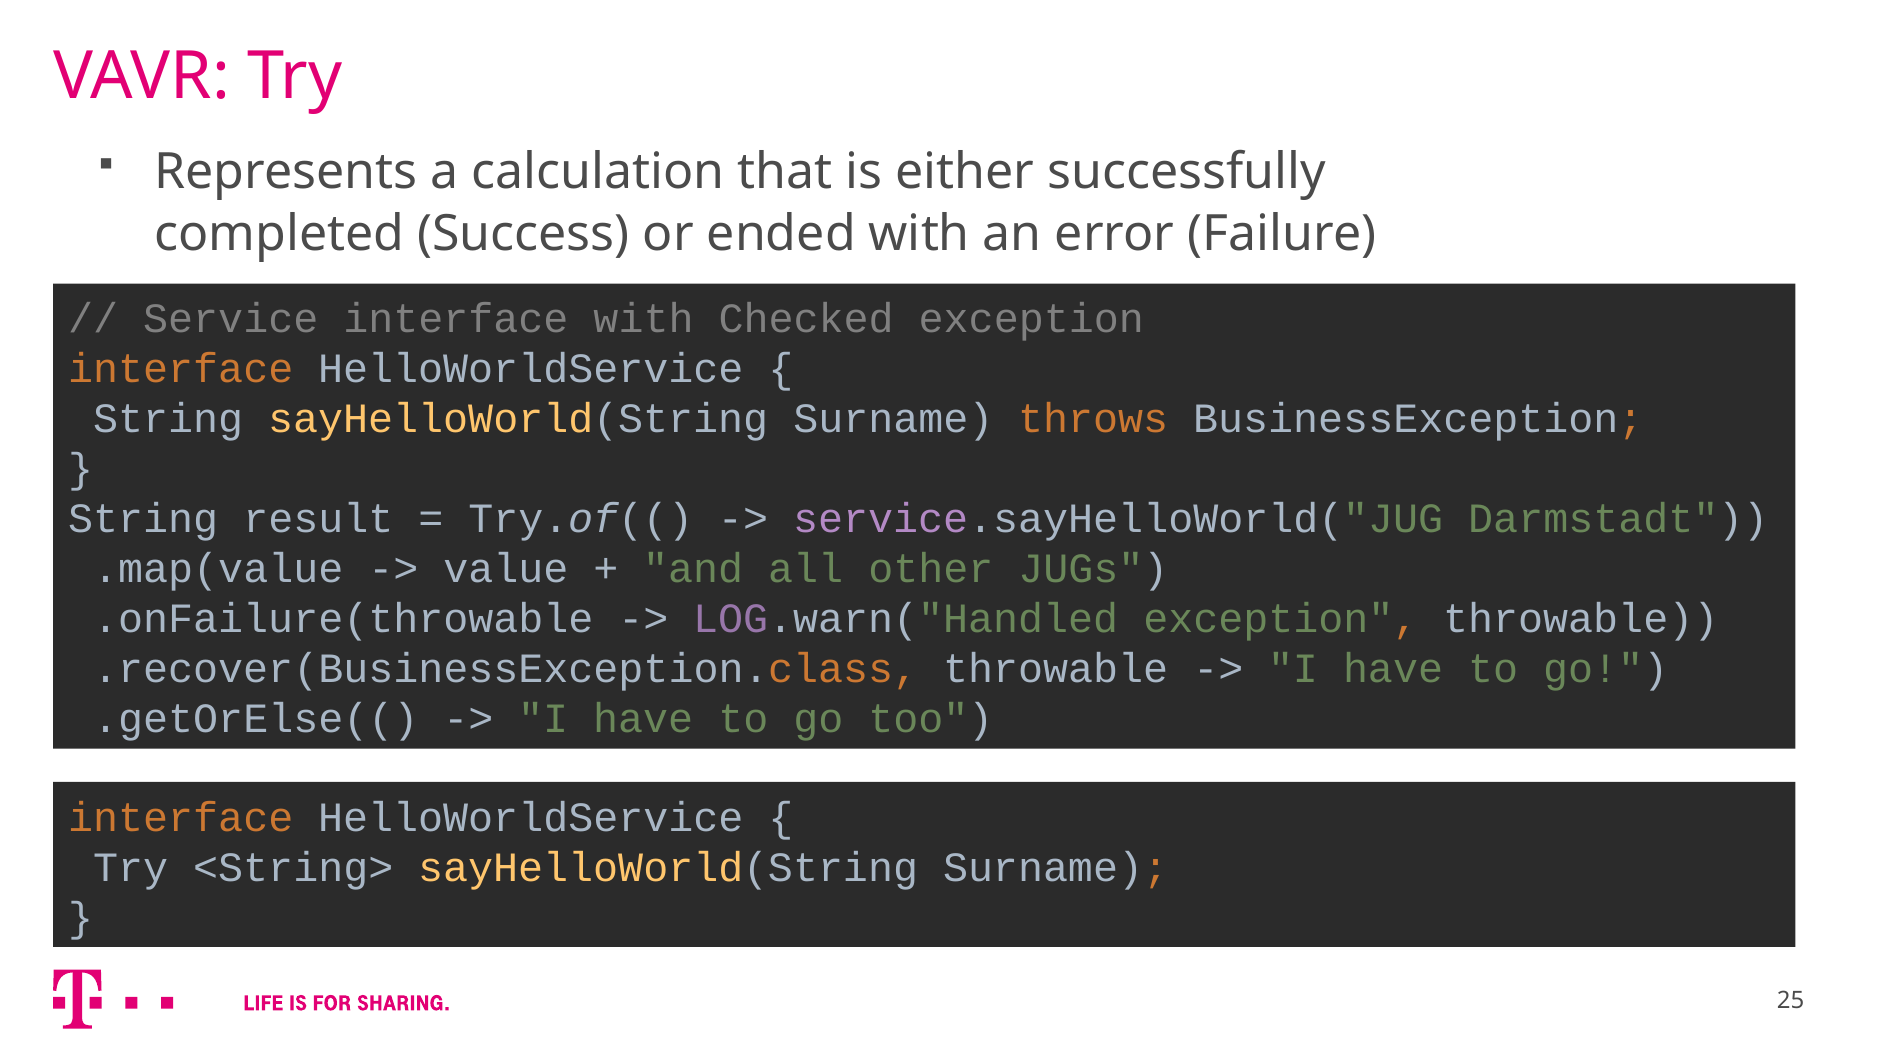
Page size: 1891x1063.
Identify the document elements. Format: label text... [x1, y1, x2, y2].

text_box interface HelloWorldService { Try <String> sayHelloWorld(String Surname); } [53, 781, 1796, 947]
title VAVR: Try [52, 41, 1837, 125]
text_box // Service interface with Checked exception interface HelloWorldService { String sayHelloWorld(String Surname) throws BusinessException; } String result = Try.of(() -> service.sayHelloWorld("JUG Darmstadt")) .map(value -> value + "and all other JUGs") .onFailure(throwable -> LOG.warn("Handled exception", throwable)) .recover(BusinessException.class, throwable -> "I have to go!") .getOrElse(() -> "I have to go too") [53, 283, 1796, 749]
text_box Represents a calculation that is either successfully completed (Success) or ended with an error (Failure) [38, 124, 1489, 244]
slide_number 25 [1776, 978, 1837, 1024]
